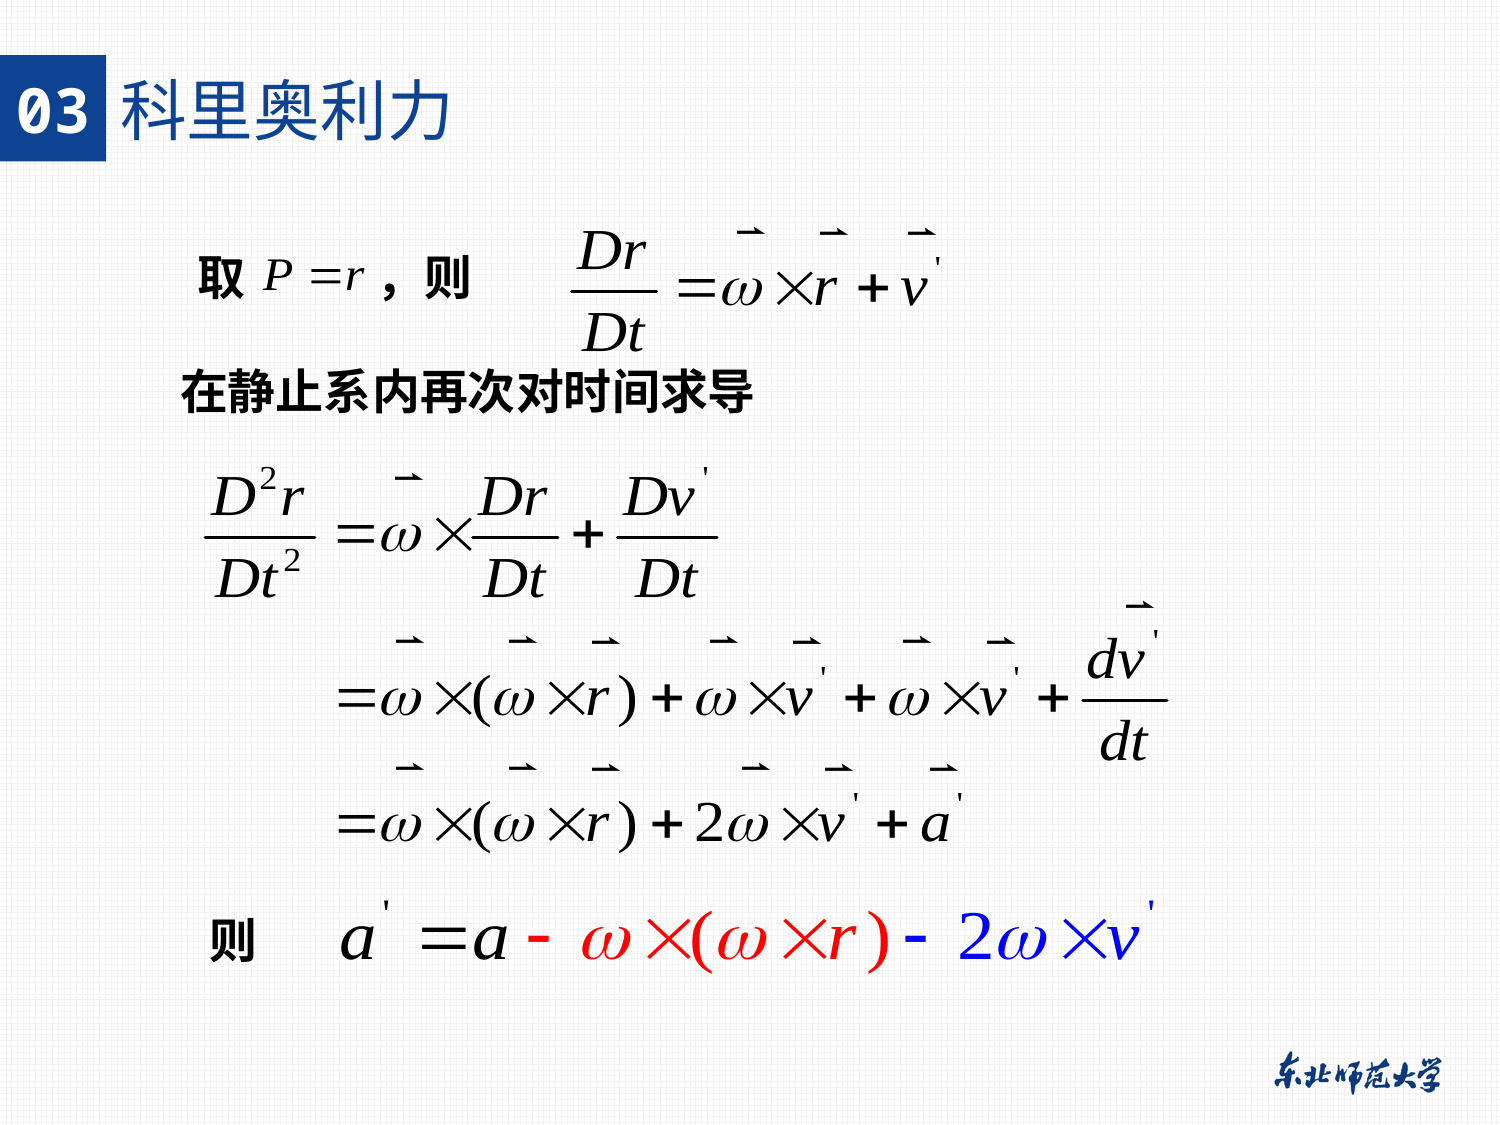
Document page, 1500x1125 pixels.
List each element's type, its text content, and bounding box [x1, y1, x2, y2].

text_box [0, 55, 1275, 162]
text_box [182, 240, 561, 313]
text_box 则 [195, 902, 273, 975]
text_box 在静止系内再次对时间求导 [165, 342, 916, 427]
picture [327, 883, 1168, 989]
picture [194, 454, 1179, 870]
picture [561, 213, 951, 364]
